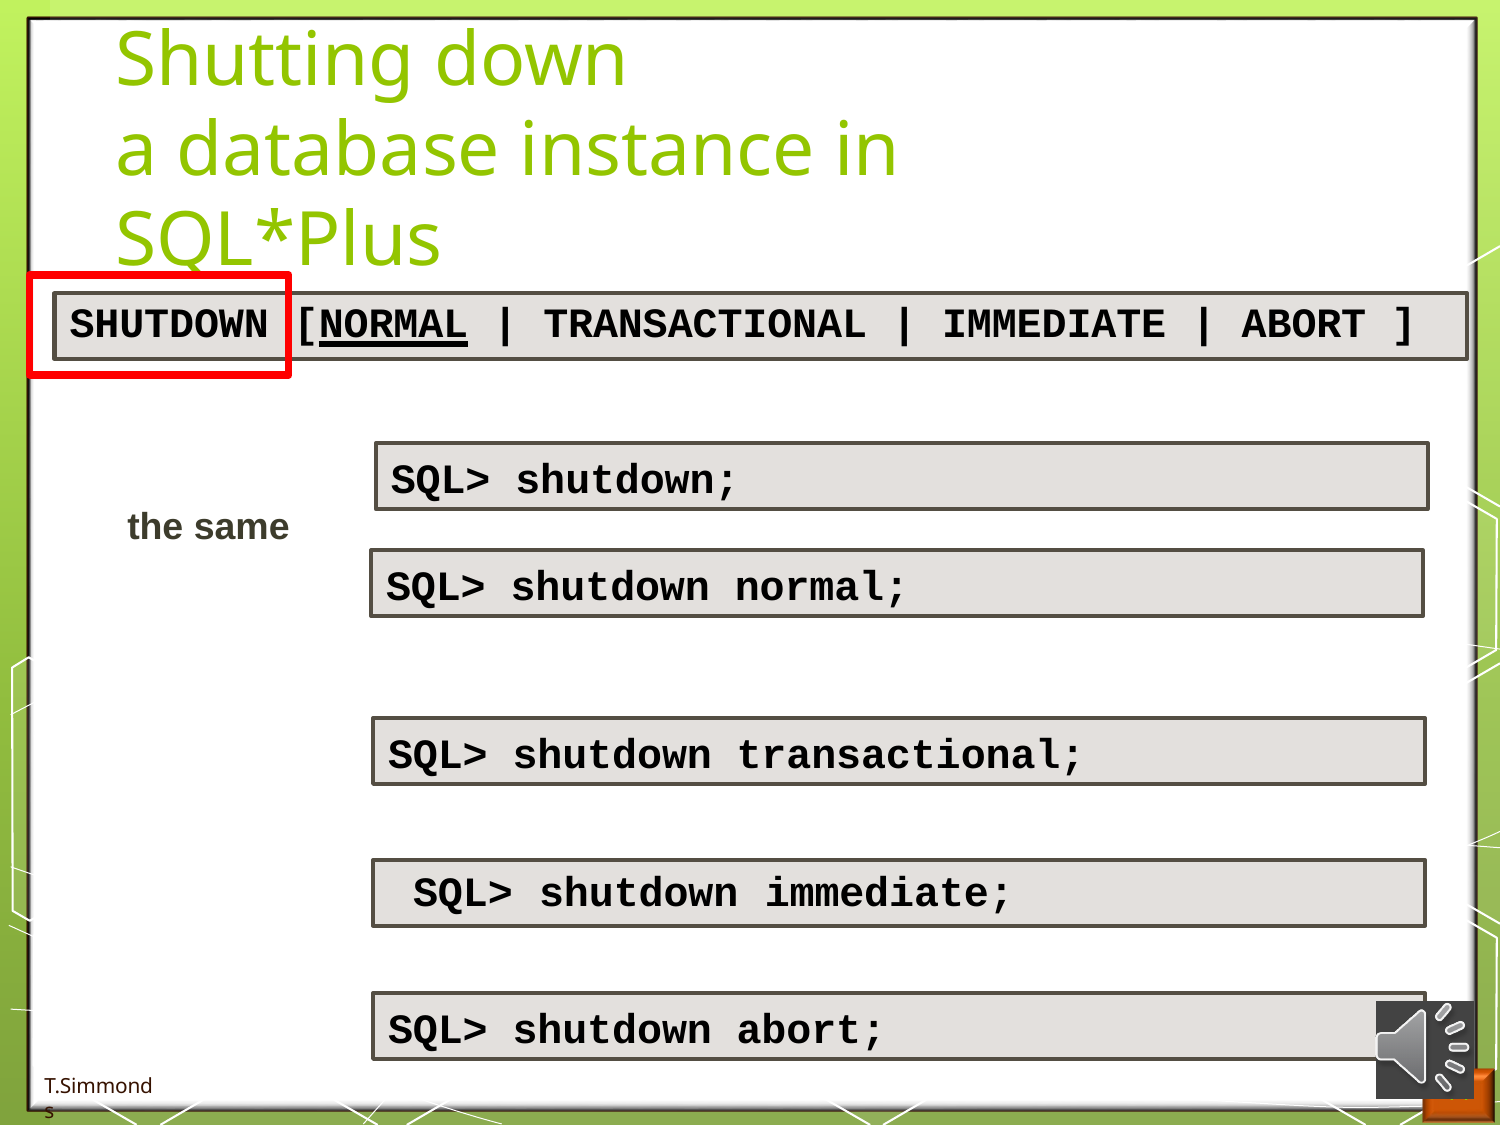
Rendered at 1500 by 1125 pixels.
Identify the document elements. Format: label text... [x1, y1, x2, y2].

picture [1374, 999, 1476, 1101]
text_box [25, 271, 1495, 1123]
picture [0, 0, 50, 1125]
title Shutting down a database instance in SQL*Plus [113, 8, 1177, 269]
